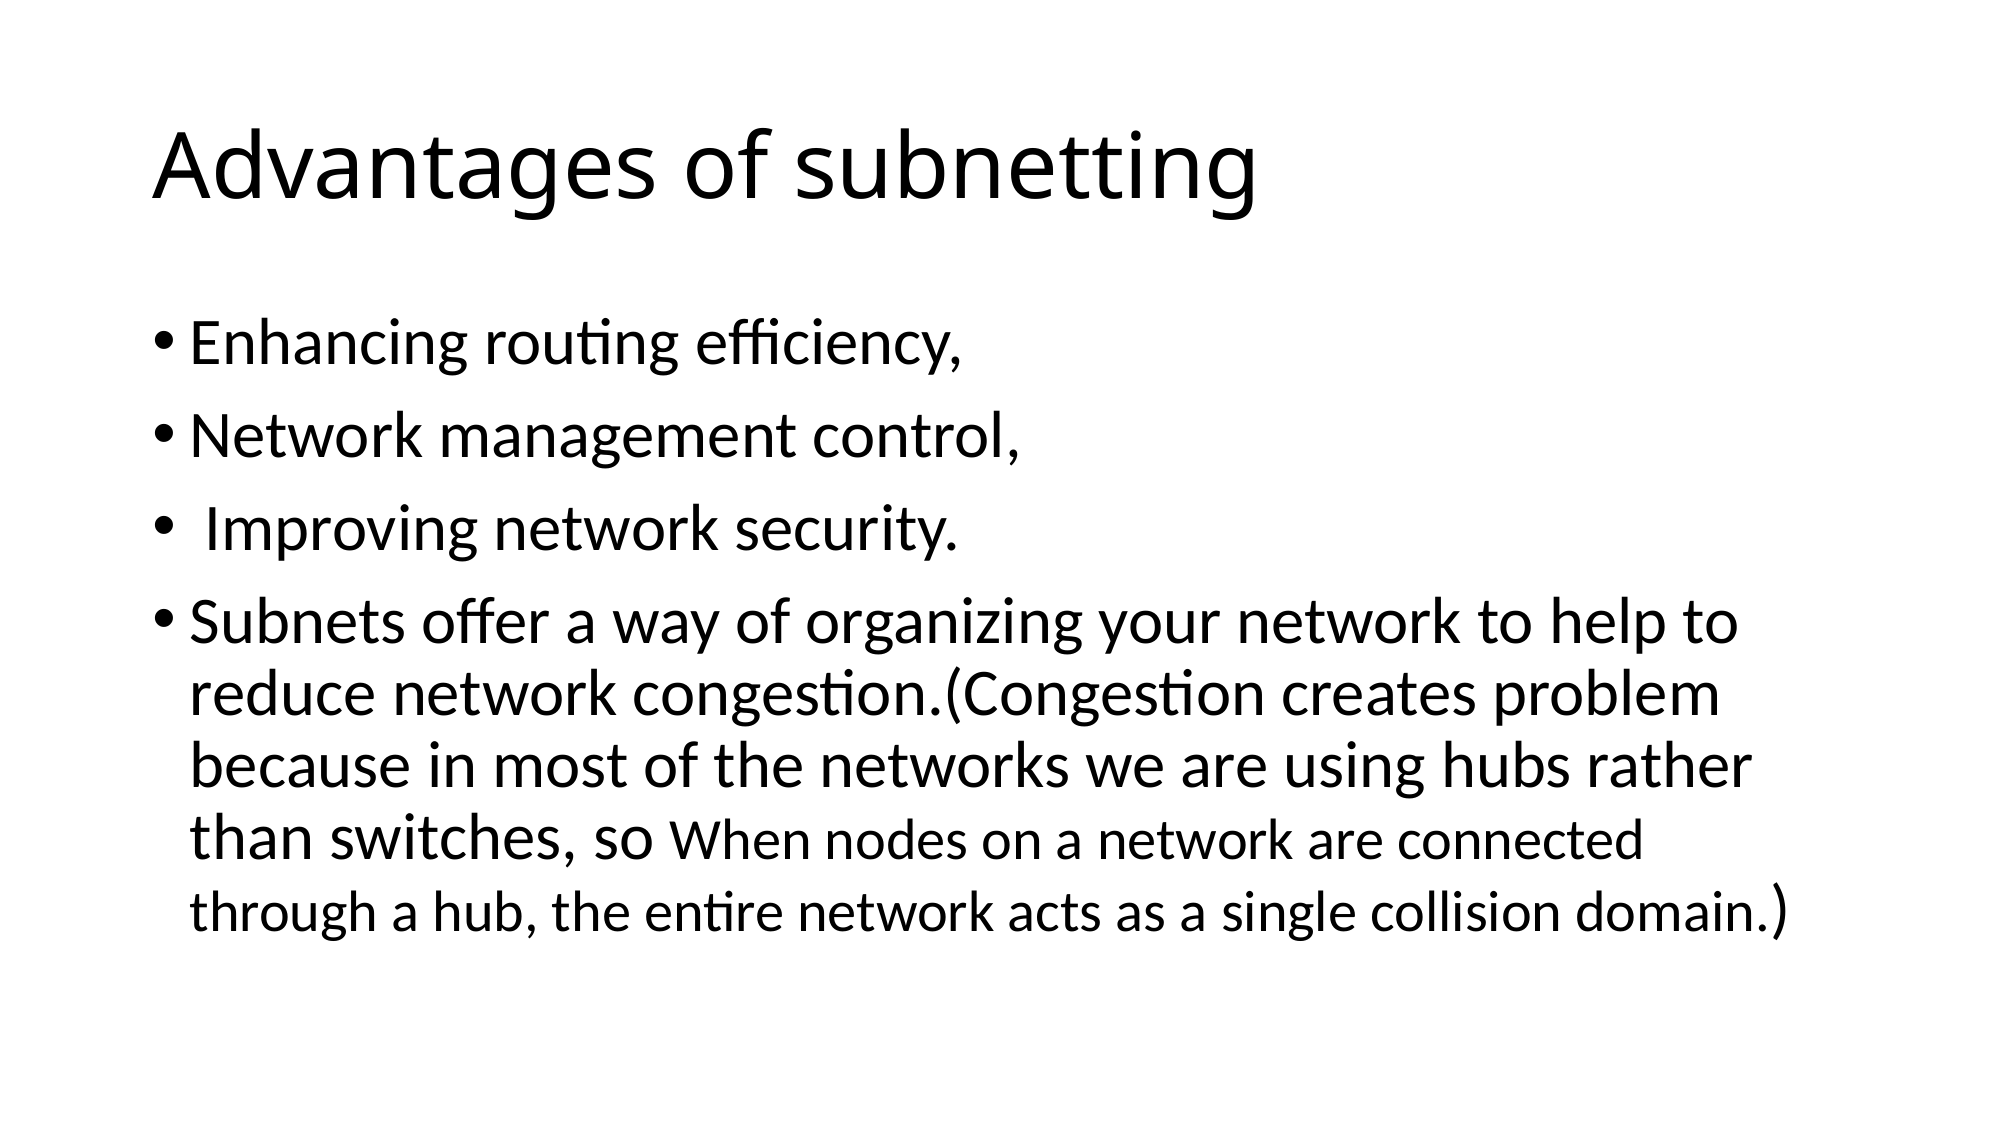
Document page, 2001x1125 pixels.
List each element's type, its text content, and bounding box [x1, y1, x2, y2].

title Advantages of subnetting [137, 59, 1863, 278]
list Enhancing routing efficiency, Network management control, Improving network security. Subnets offer a way of organizing your network to help to reduce network congestion.(Congestion creates problem because in most of the networks we are using hubs rather than switches, so When nodes on a network are connected through a hub, the entire network acts as a single collision domain.) [137, 299, 1863, 1014]
